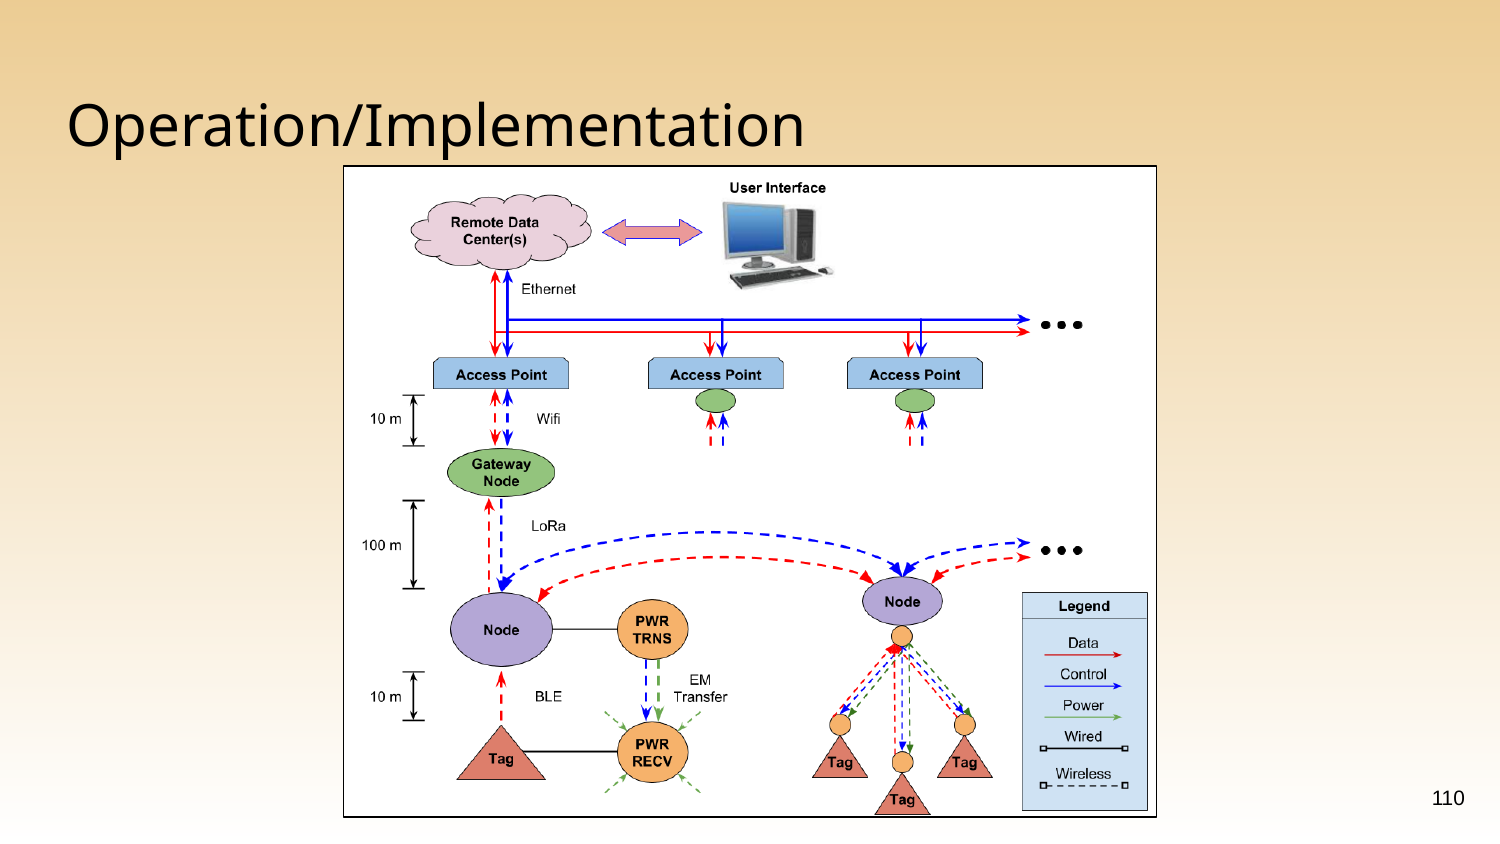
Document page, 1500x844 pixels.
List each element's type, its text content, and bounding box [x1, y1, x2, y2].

title Operation/Implementation [51, 72, 1449, 167]
slide_number ‹#› [1389, 764, 1480, 830]
picture [344, 166, 1156, 817]
